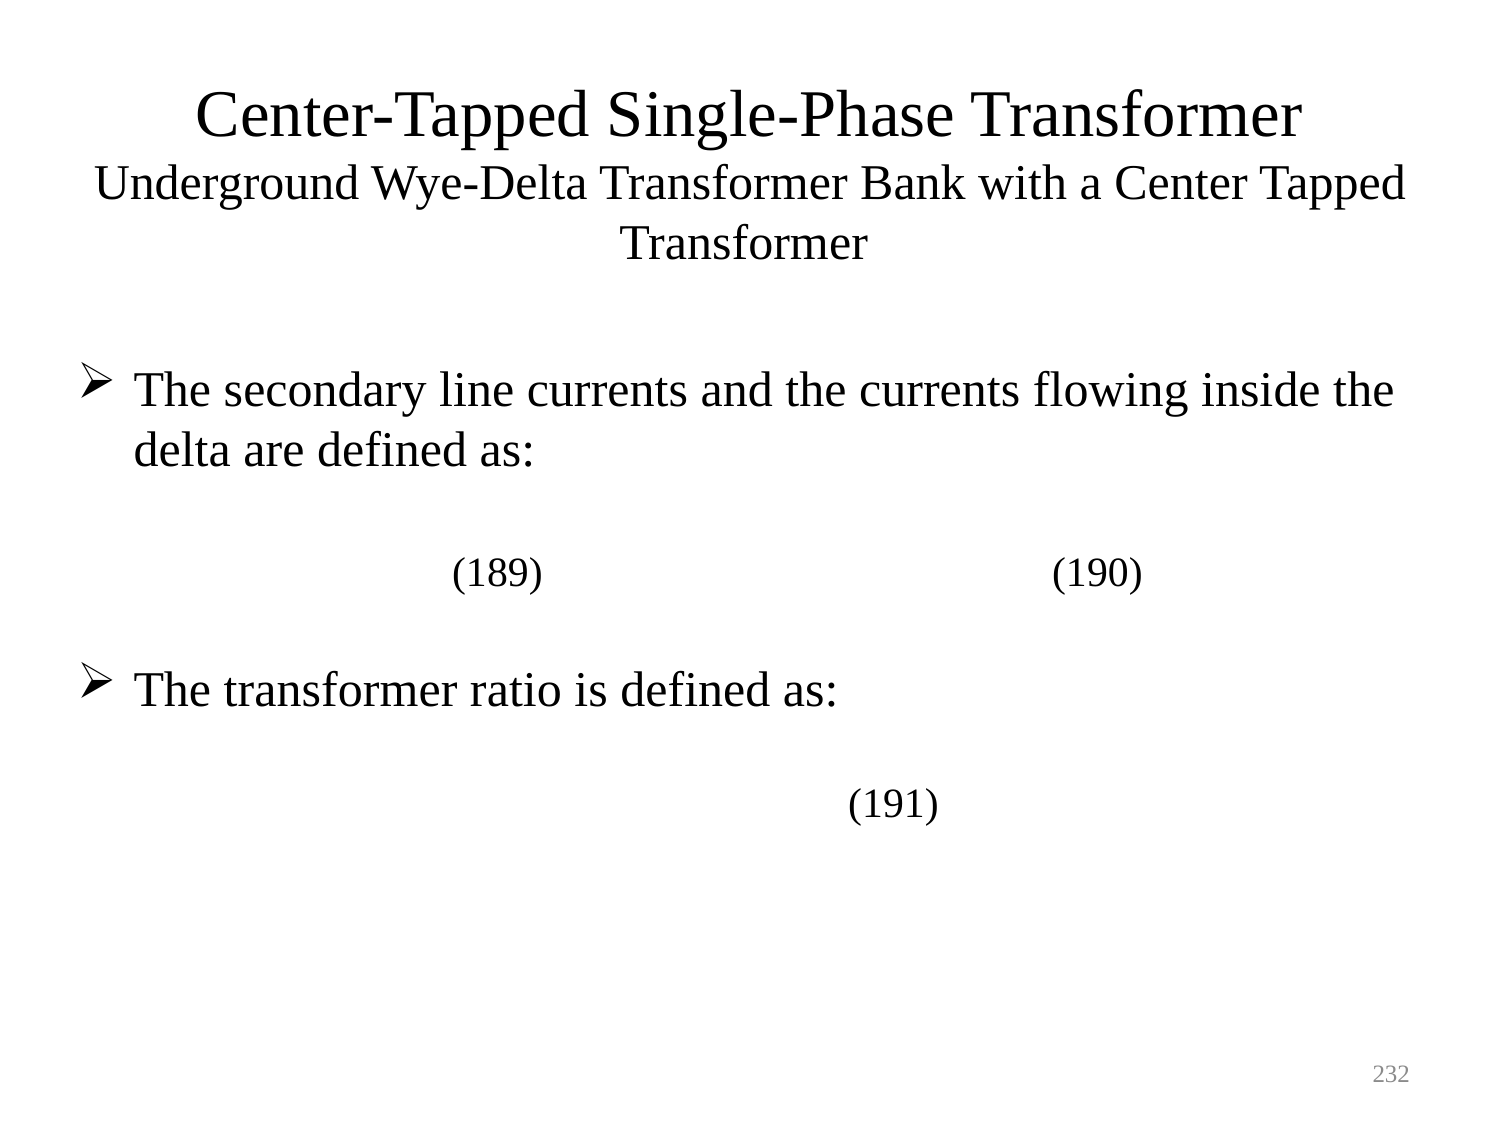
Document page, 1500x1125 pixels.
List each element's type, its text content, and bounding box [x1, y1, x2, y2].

text_box Center-Tapped Single-Phase Transformer Underground Wye-Delta Transformer Bank with a Center Tapped Transformer [0, 62, 1500, 278]
slide_number 232 [1074, 1042, 1425, 1103]
